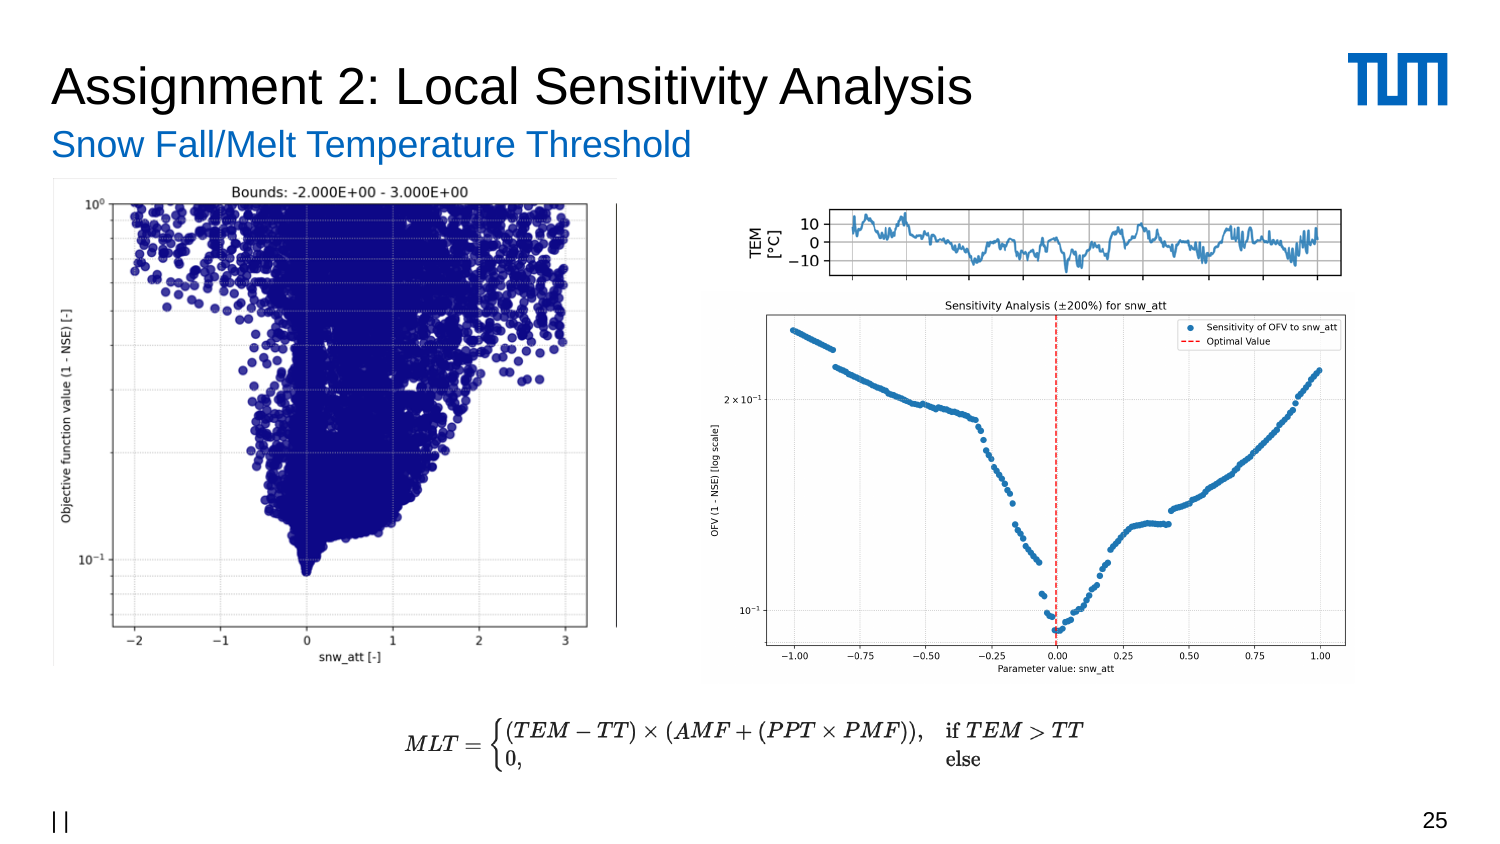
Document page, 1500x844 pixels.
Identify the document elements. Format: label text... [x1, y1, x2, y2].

list Snow Fall/Melt Temperature Threshold [51, 112, 1447, 165]
slide_number 25 [1112, 796, 1448, 842]
footer | | [51, 796, 1112, 842]
title Assignment 2: Local Sensitivity Analysis [50, 47, 1448, 111]
picture [300, 696, 1222, 789]
picture [52, 178, 617, 666]
picture [700, 200, 1356, 685]
